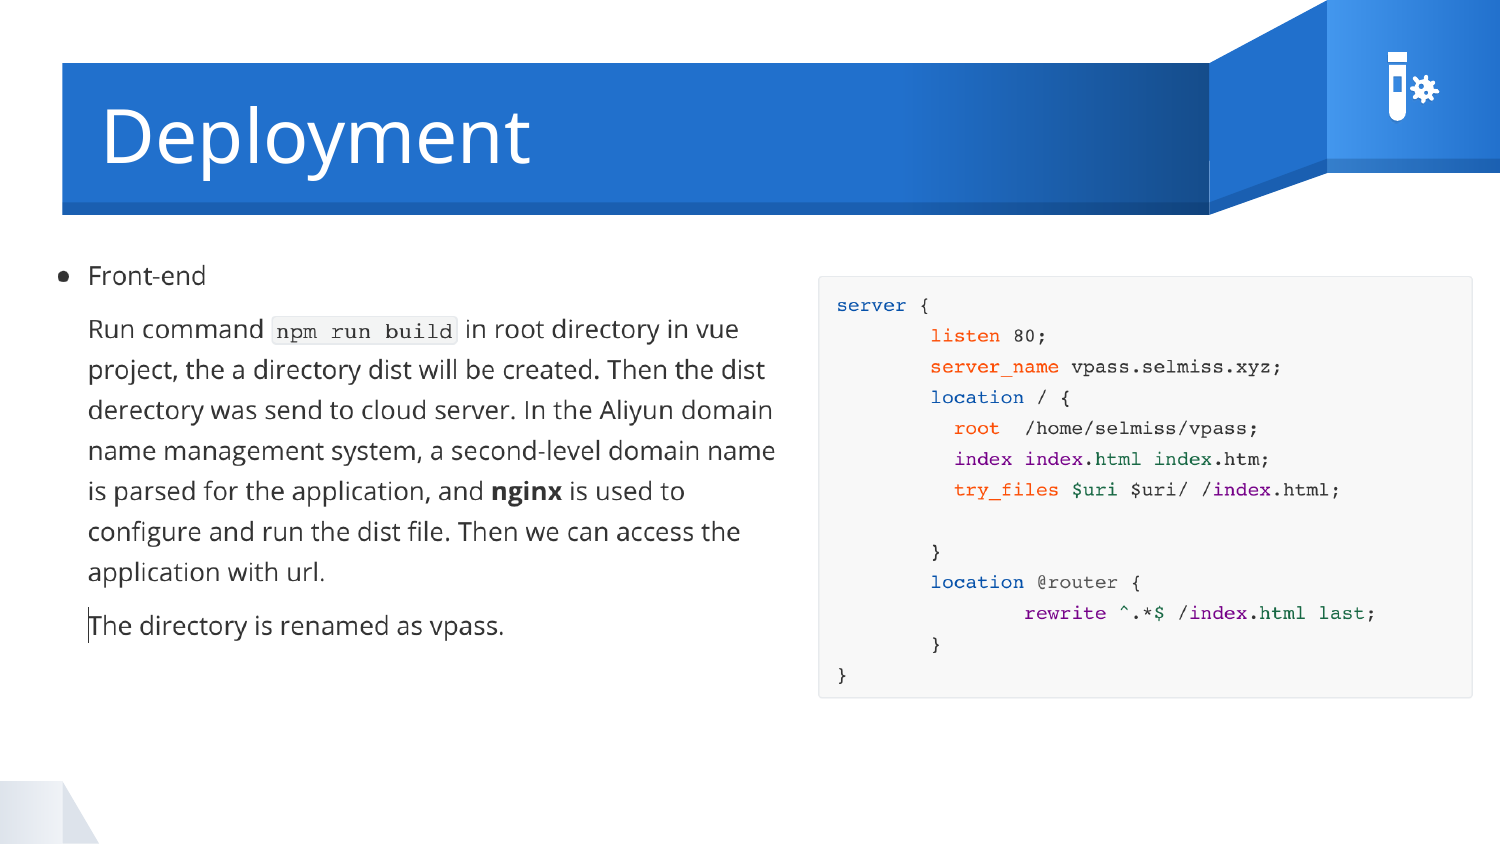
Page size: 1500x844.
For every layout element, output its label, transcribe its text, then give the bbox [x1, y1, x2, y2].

slide_number [0, 781, 63, 844]
picture [29, 235, 1496, 714]
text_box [1387, 51, 1440, 122]
title Deployment [100, 64, 1210, 215]
